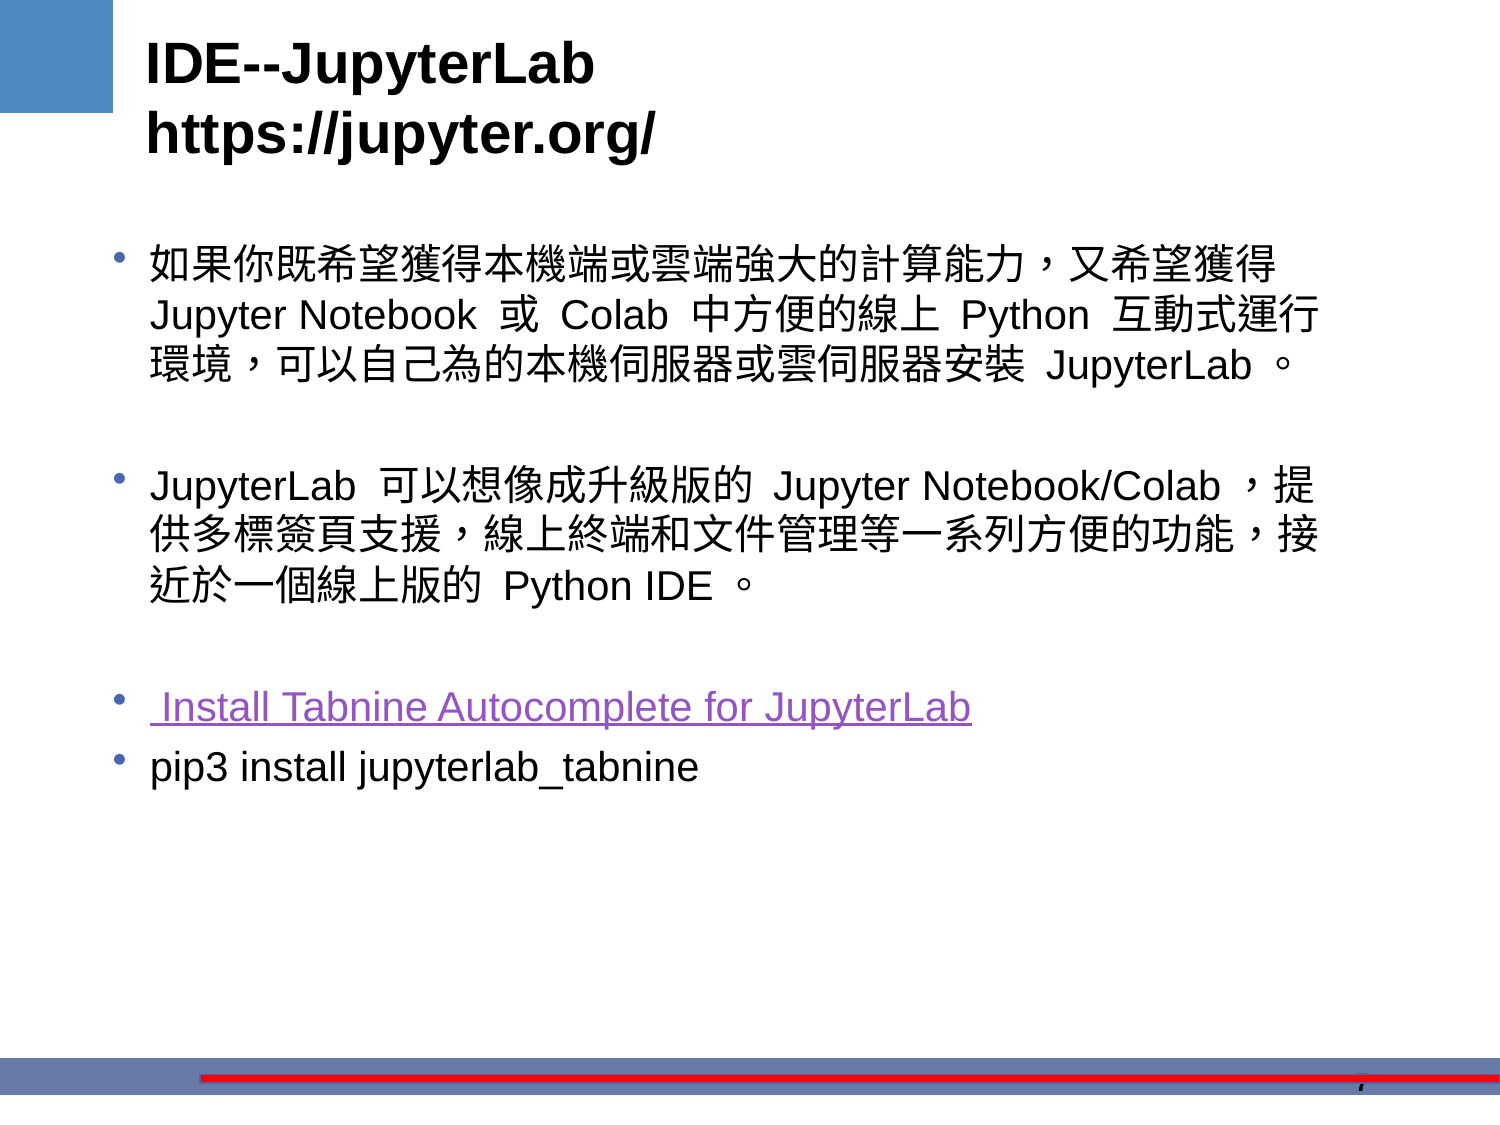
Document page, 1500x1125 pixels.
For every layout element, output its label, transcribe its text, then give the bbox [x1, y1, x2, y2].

title IDE--JupyterLab https://jupyter.org/ [145, 24, 1390, 180]
list 如果你既希望獲得本機端或雲端強大的計算能力，又希望獲得 Jupyter Notebook 或 Colab 中方便的線上 Python 互動式運行環境，可以自己為的本機伺服器或雲伺服器安裝 JupyterLab。 JupyterLab 可以想像成升級版的 Jupyter Notebook/Colab，提供多標簽頁支援，線上終端和文件管理等一系列方便的功能，接近於一個線上版的 Python IDE。 Install Tabnine Autocomplete for JupyterLab pip3 install jupyterlab_tabnine [112, 237, 1349, 950]
